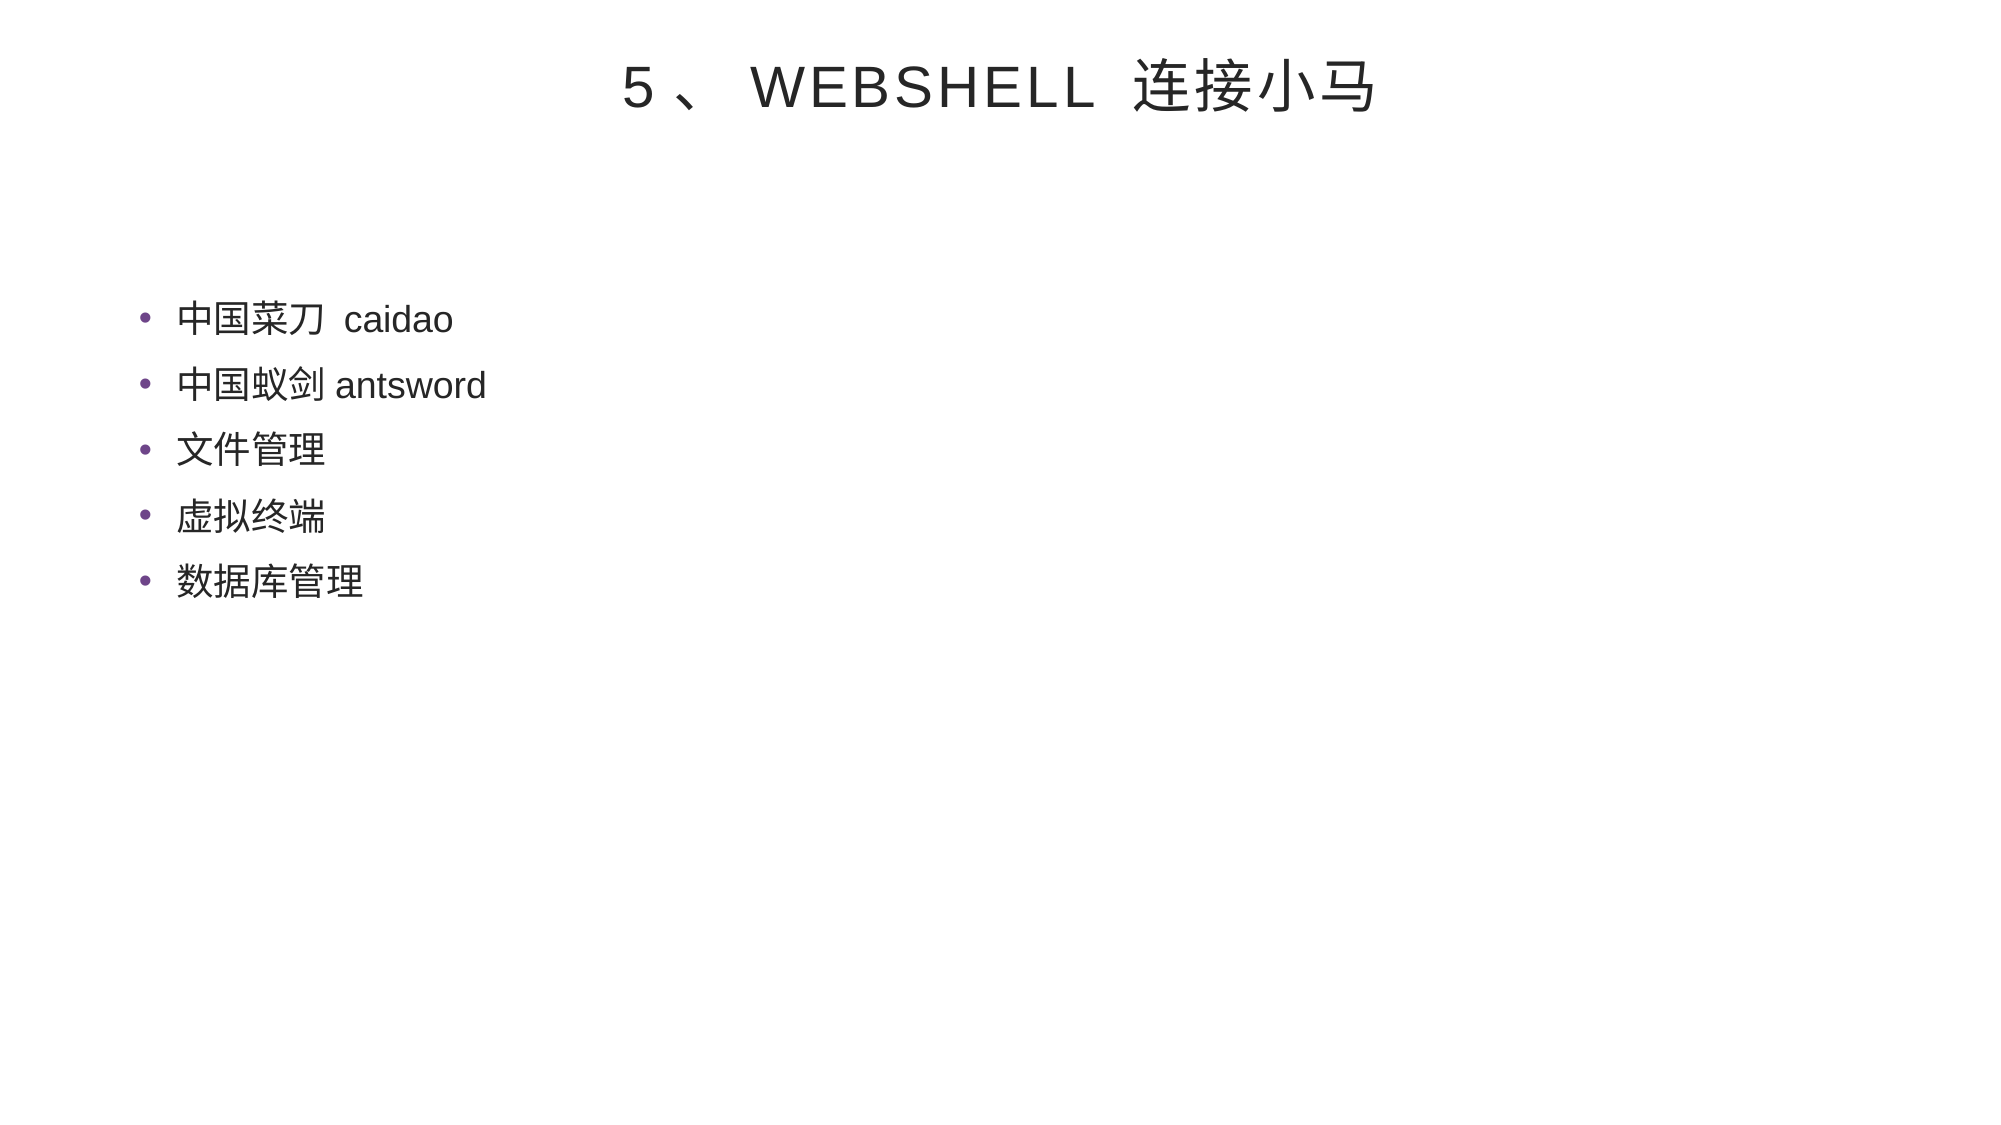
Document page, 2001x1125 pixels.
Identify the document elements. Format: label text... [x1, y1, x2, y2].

list 中国菜刀 caidao 中国蚁剑antsword 文件管理 虚拟终端 数据库管理 [123, 287, 1874, 988]
title 5、WEBshell 连接小马 [125, 50, 1876, 250]
